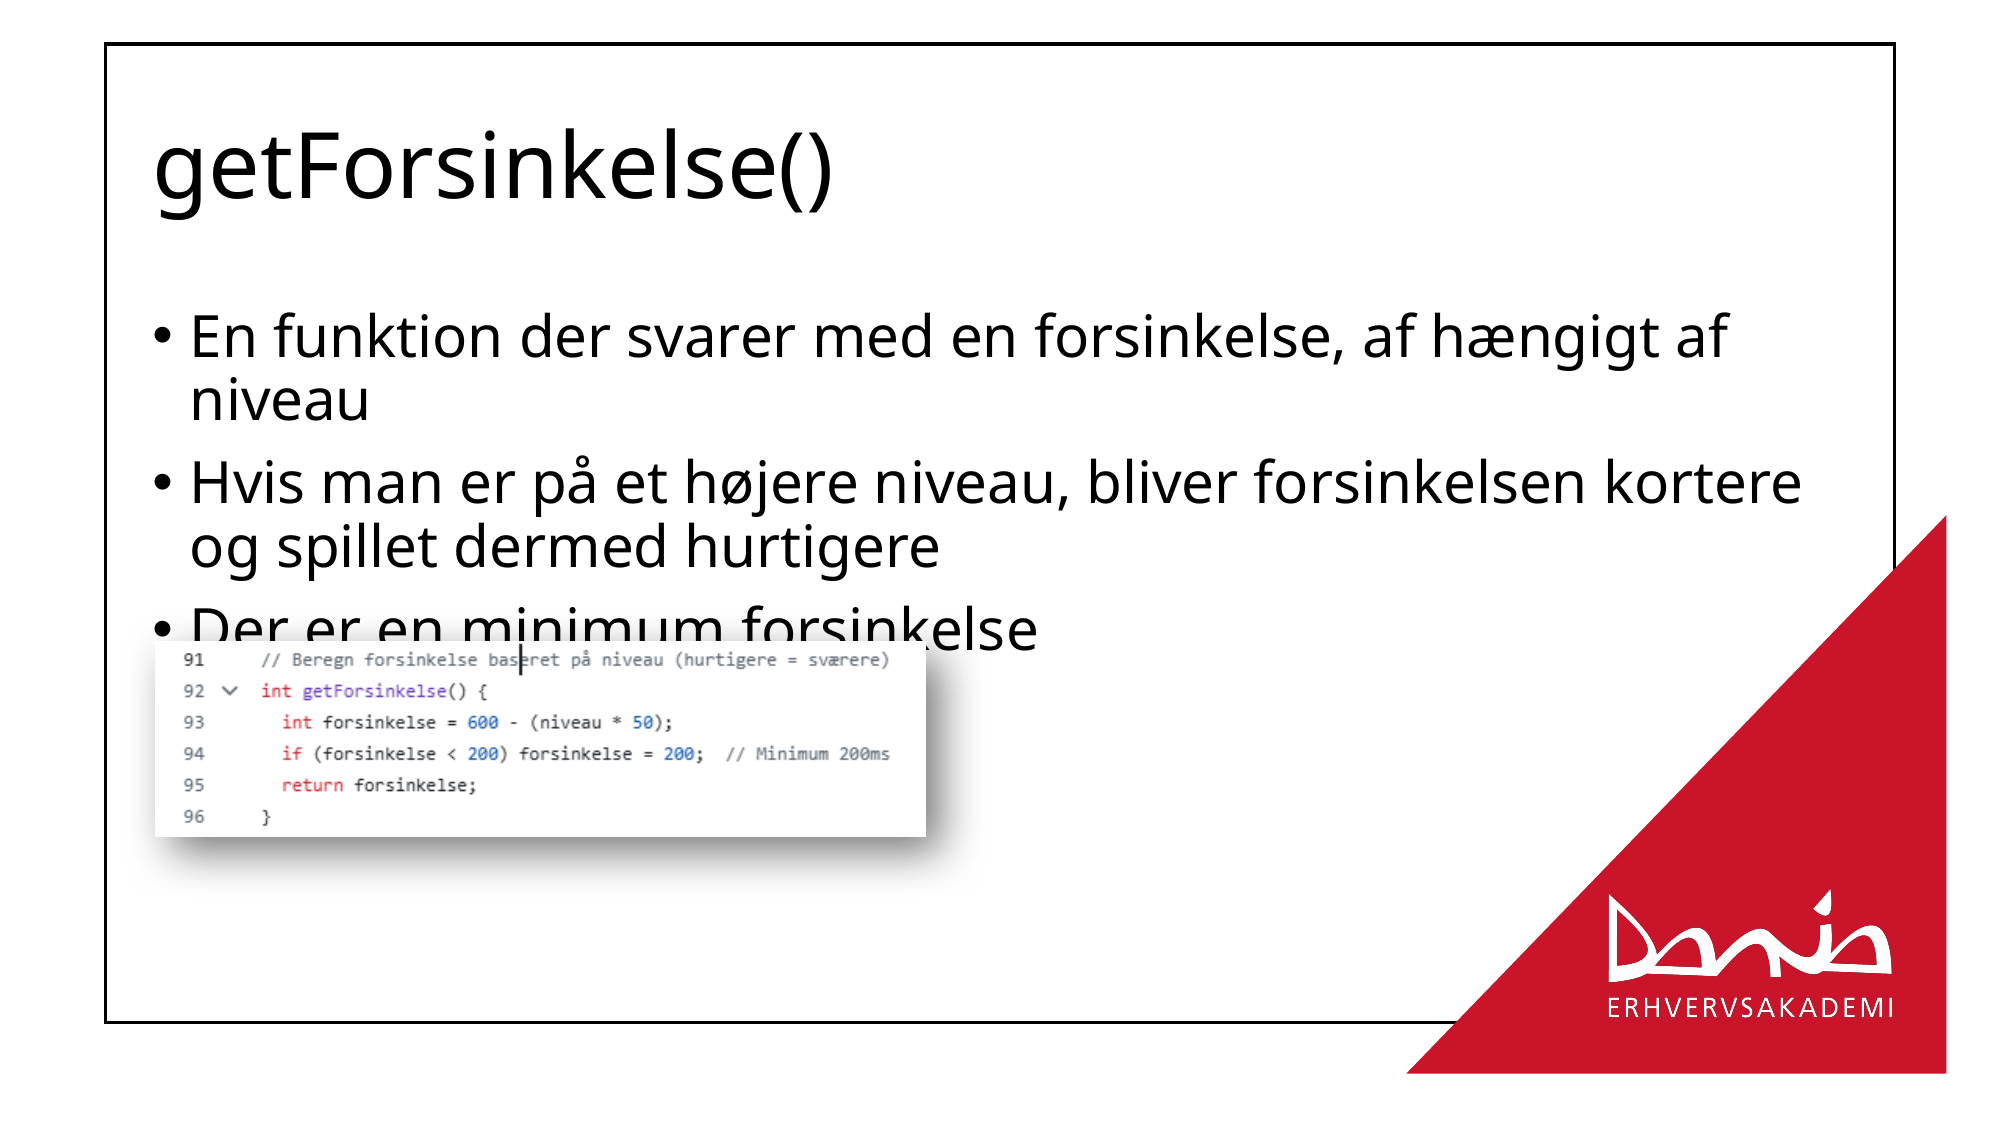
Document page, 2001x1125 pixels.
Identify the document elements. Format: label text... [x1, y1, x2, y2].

picture [1596, 876, 1901, 1032]
title getForsinkelse() [137, 59, 1863, 278]
picture [154, 640, 927, 838]
list En funktion der svarer med en forsinkelse, af hængigt af niveau Hvis man er på et højere niveau, bliver forsinkelsen kortere og spillet dermed hurtigere Der er en minimum forsinkelse [137, 299, 1863, 1014]
